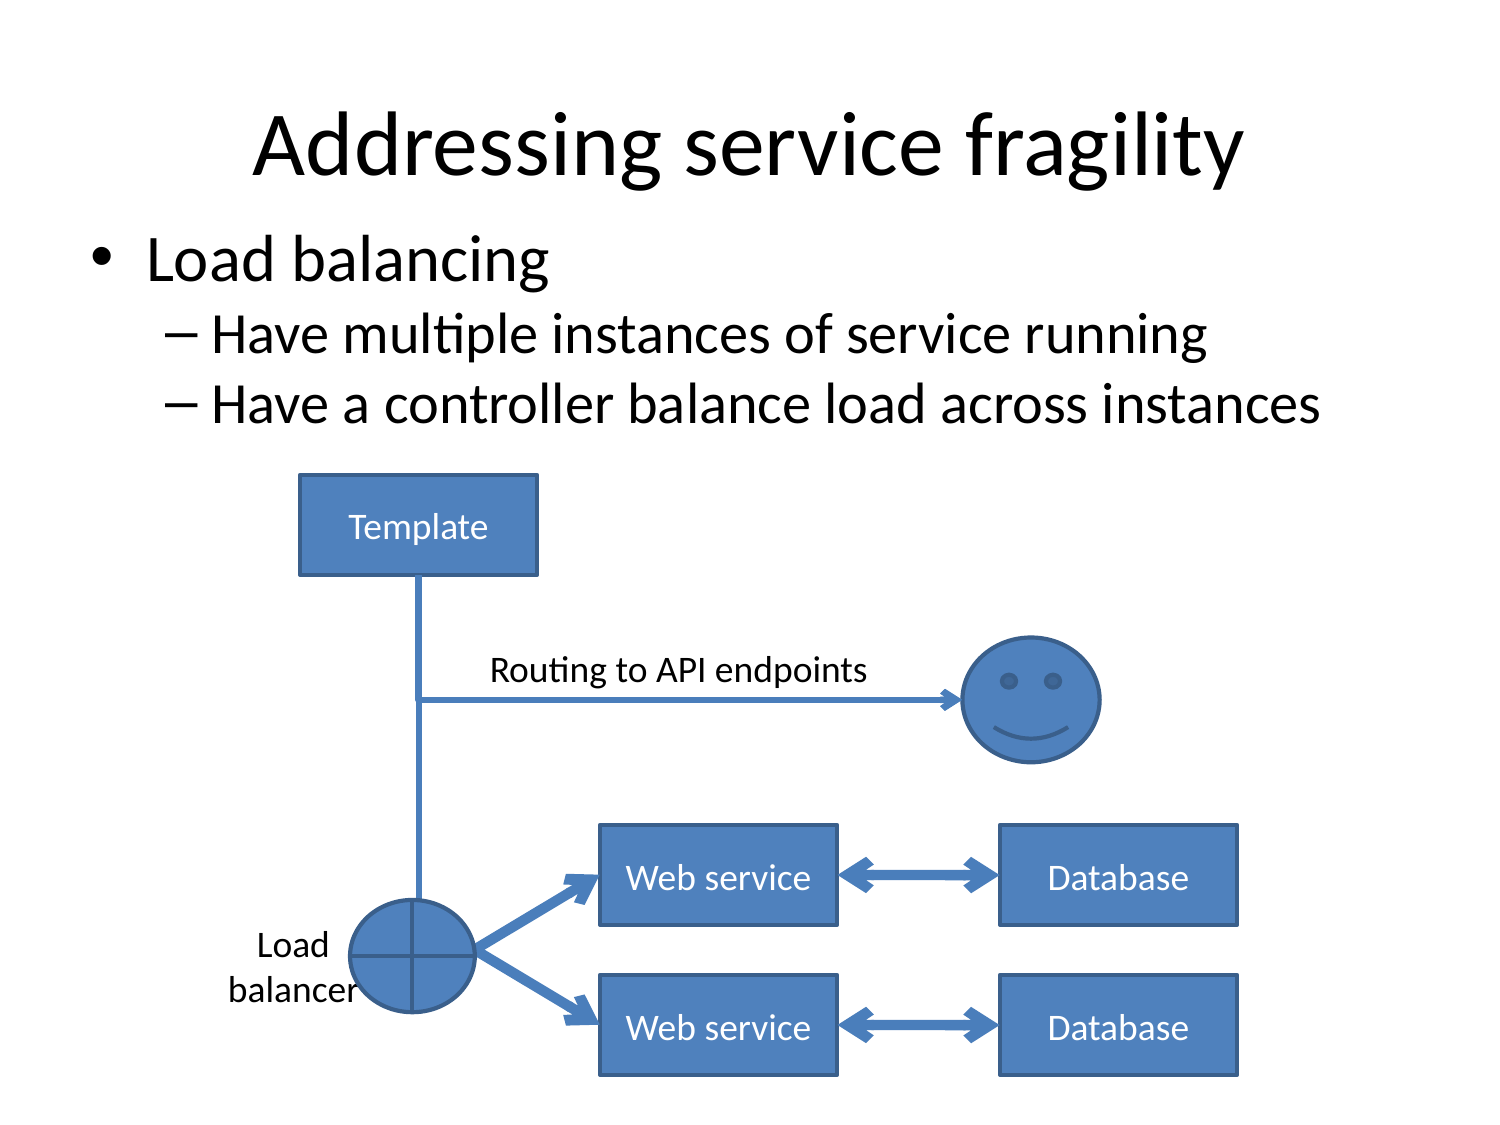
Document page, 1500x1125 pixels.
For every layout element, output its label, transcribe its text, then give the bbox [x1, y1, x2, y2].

text_box [837, 1017, 1000, 1033]
text_box Routing to API endpoints [474, 637, 900, 698]
text_box [347, 897, 477, 1015]
text_box Database [998, 973, 1239, 1077]
text_box [477, 874, 600, 950]
text_box [837, 867, 1000, 883]
text_box [960, 635, 1102, 765]
text_box Web service [598, 823, 839, 927]
text_box Load balancer [174, 912, 413, 1018]
text_box Web service [598, 973, 839, 1077]
text_box Database [998, 823, 1239, 927]
text_box [418, 692, 963, 898]
text_box Template [298, 473, 539, 577]
text_box Load balancing Have multiple instances of service running Have a controller balance load across instances [74, 207, 1425, 950]
text_box [477, 950, 600, 1025]
text_box Addressing service fragility [74, 45, 1425, 207]
